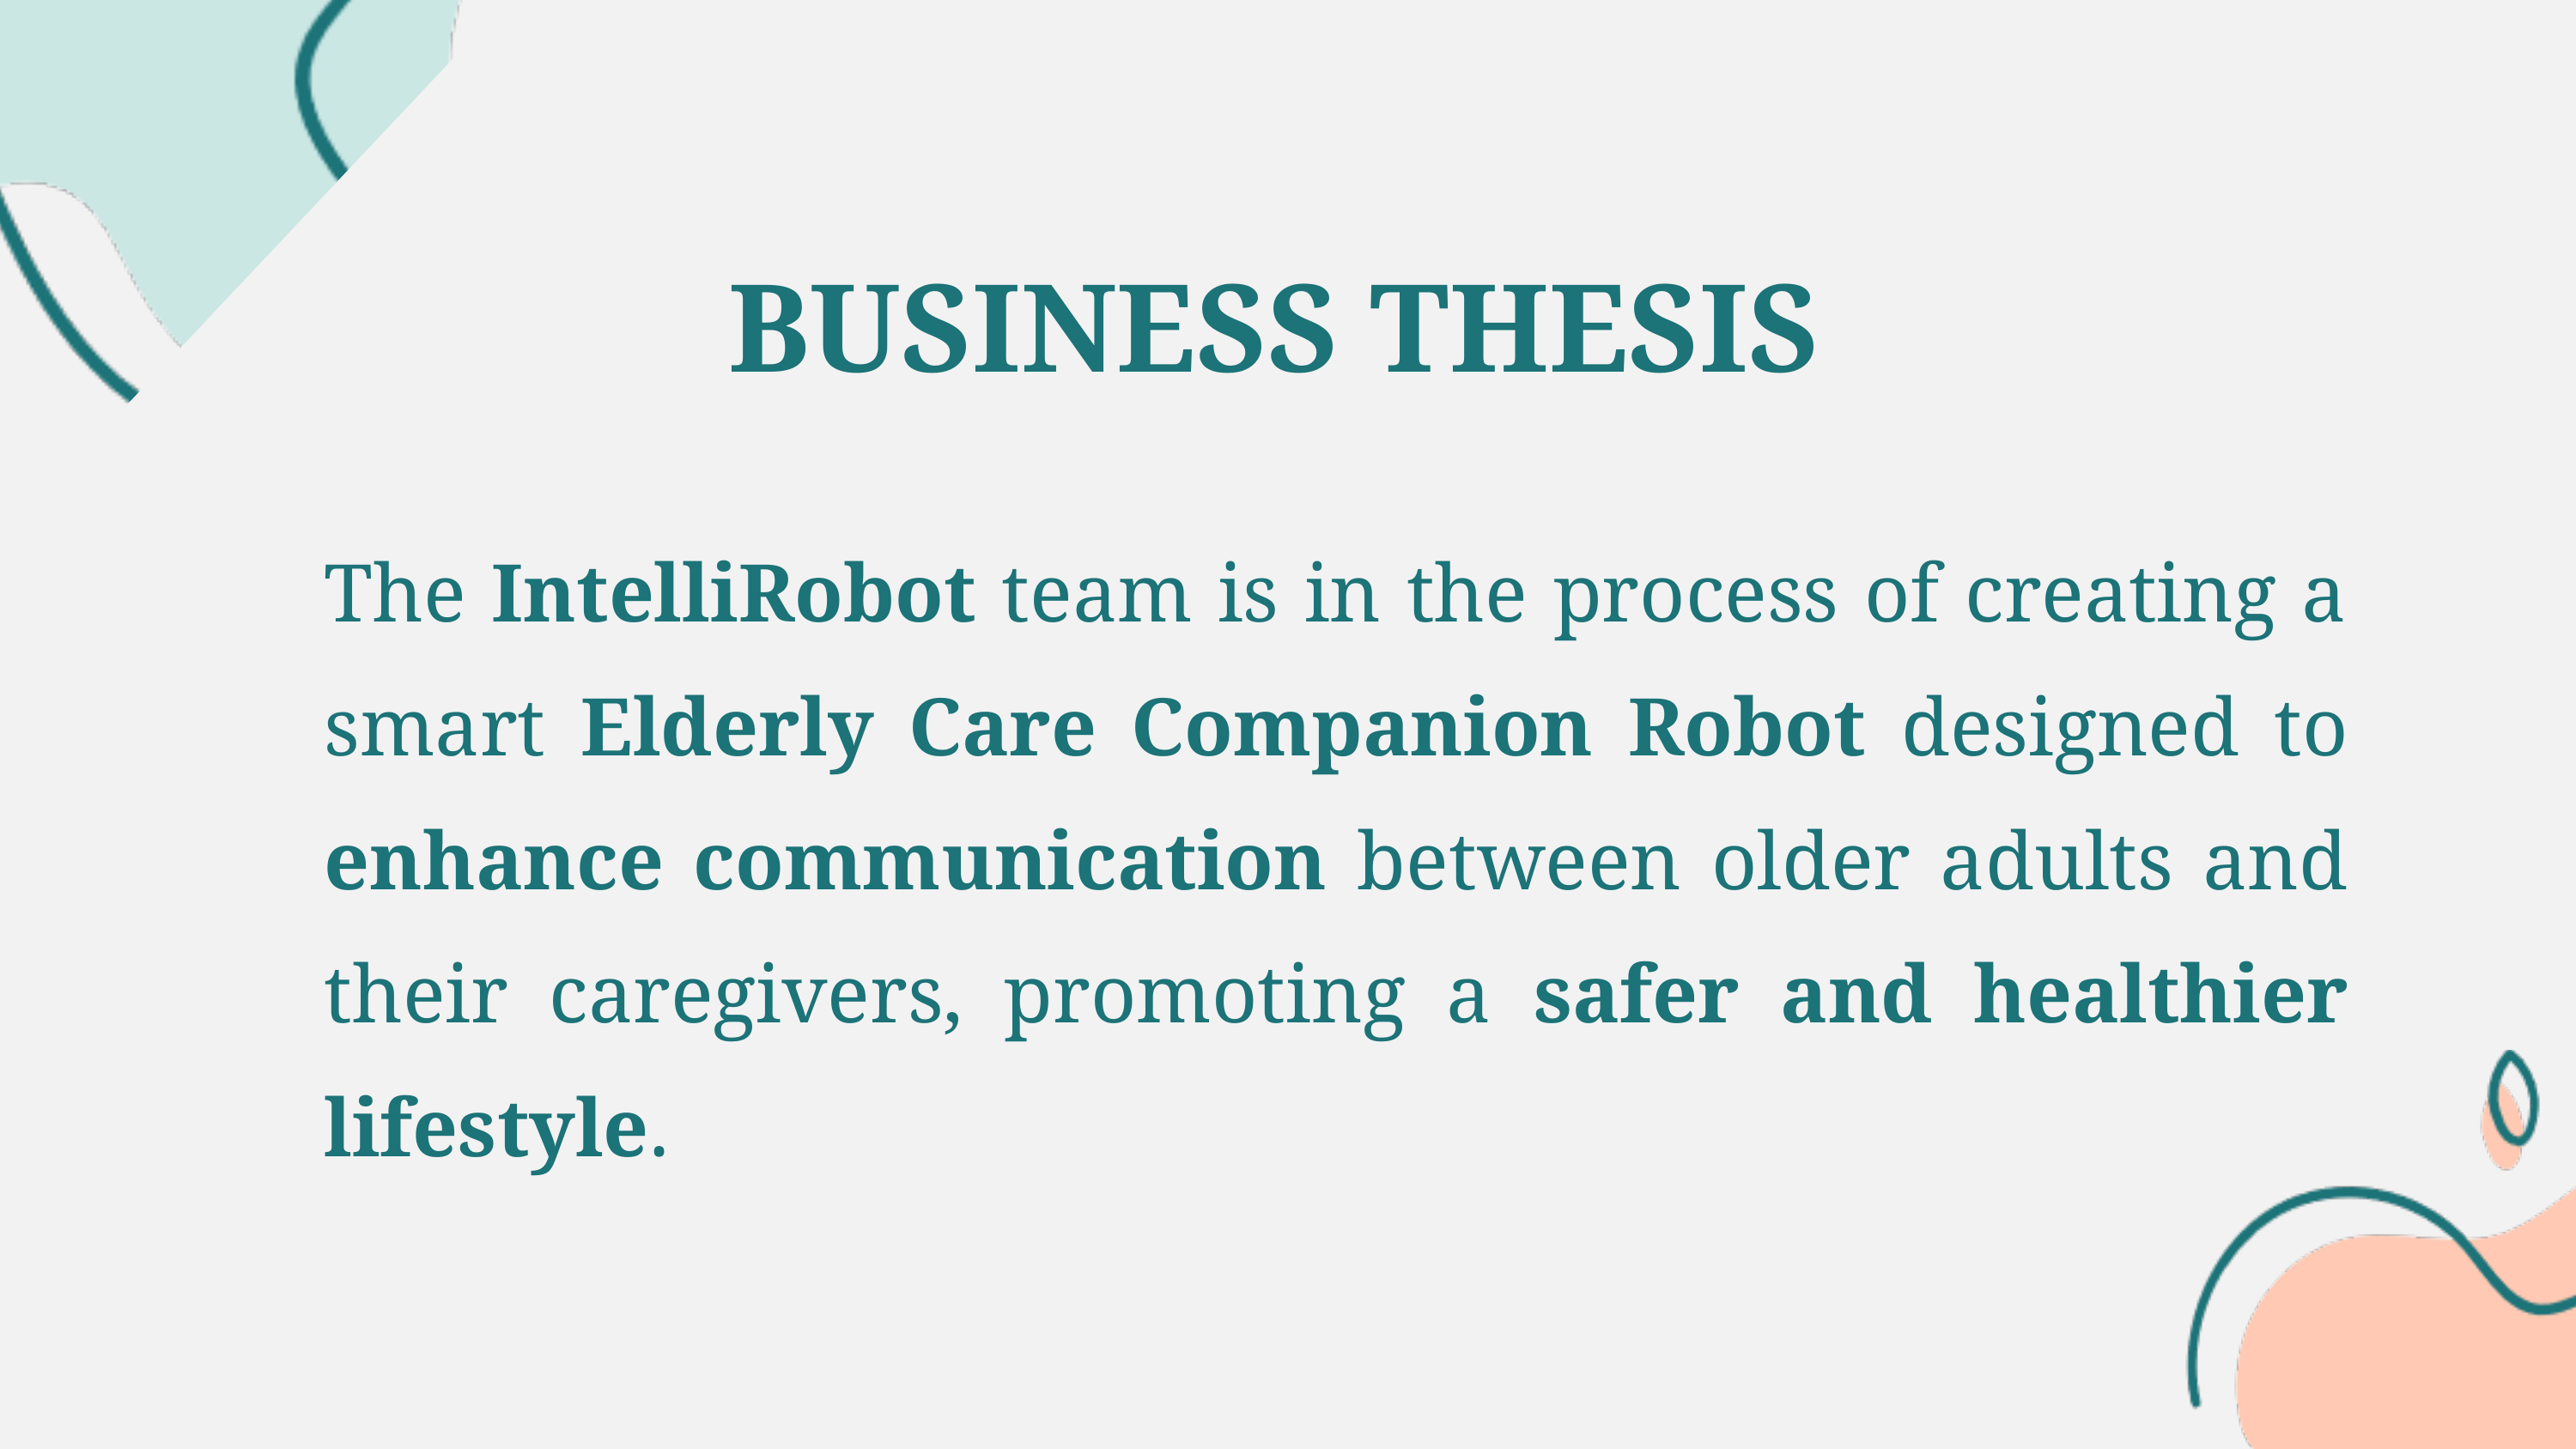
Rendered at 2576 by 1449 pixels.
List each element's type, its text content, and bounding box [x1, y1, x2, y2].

text_box [2173, 1050, 2576, 1449]
text_box [0, 0, 508, 477]
text_box BUSINESS THESIS [728, 214, 1945, 397]
text_box The IntelliRobot team is in the process of creating a smart Elderly Care Companion Robot designed to enhance communication between older adults and their caregivers, promoting a safer and healthier lifestyle. [324, 504, 2349, 1173]
